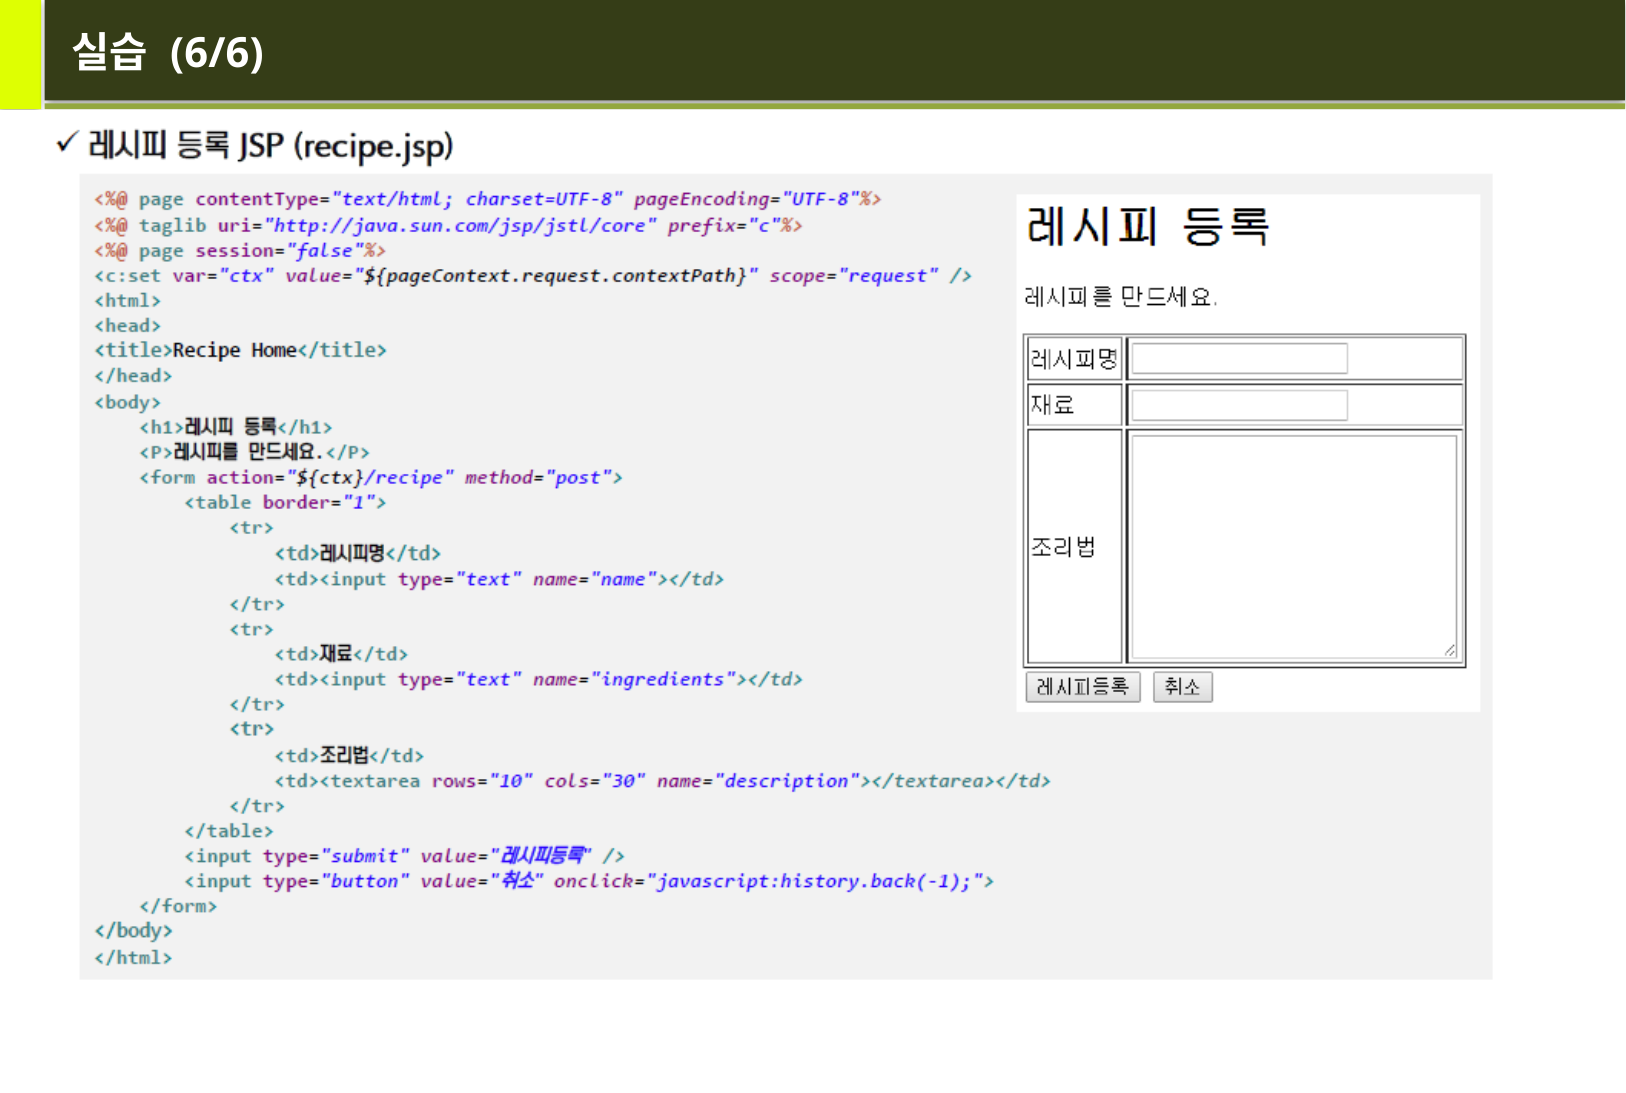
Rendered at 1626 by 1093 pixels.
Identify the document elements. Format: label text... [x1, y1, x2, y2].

title 실습 (6/6) [56, 0, 1604, 103]
picture [0, 110, 1625, 983]
